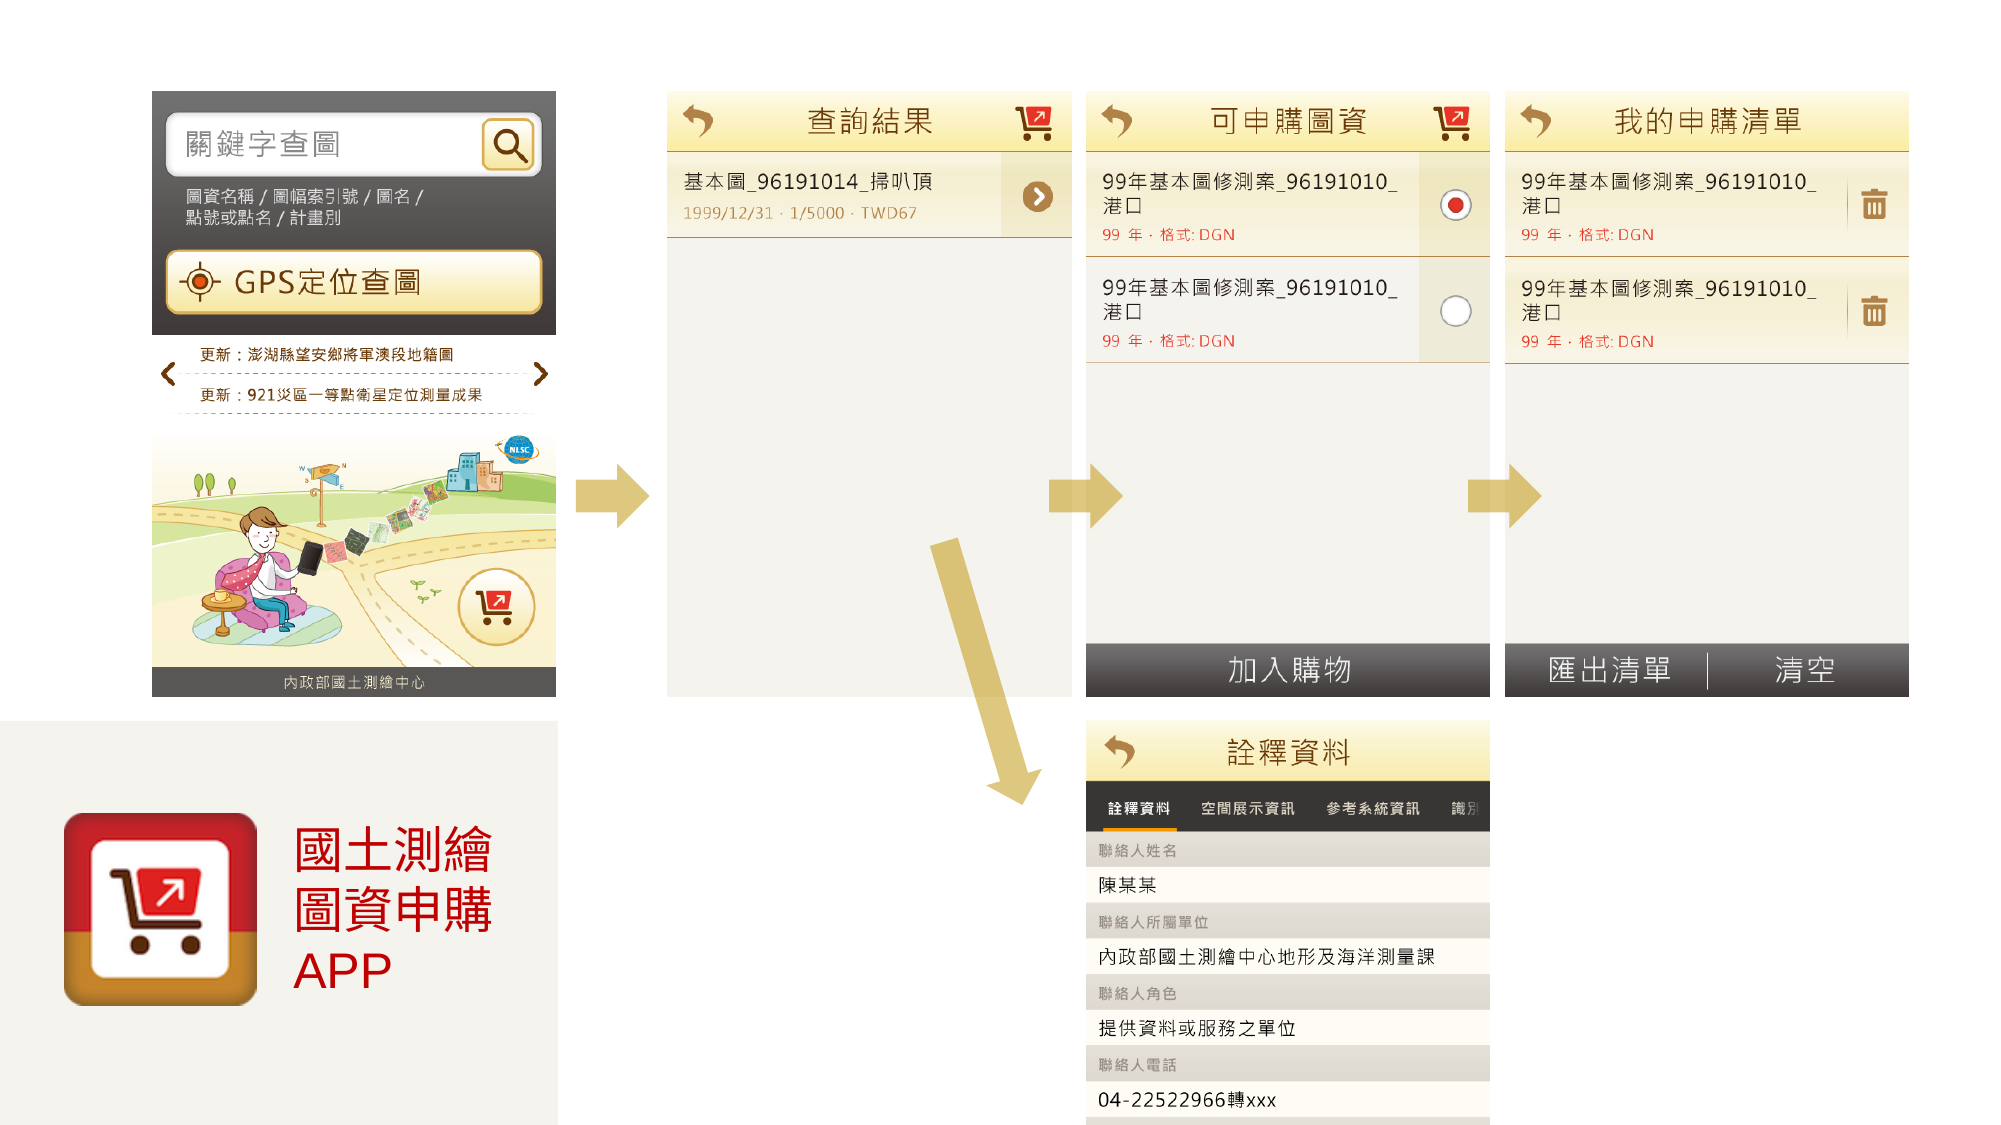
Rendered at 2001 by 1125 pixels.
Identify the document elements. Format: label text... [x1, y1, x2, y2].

picture [1504, 91, 1909, 697]
text_box [1072, 478, 1086, 514]
text_box 國土測繪 圖資申購 APP [278, 811, 509, 1006]
picture [1086, 91, 1490, 697]
picture [1086, 720, 1490, 1125]
picture [63, 813, 257, 1006]
text_box [0, 720, 559, 1125]
text_box [574, 460, 652, 532]
text_box [1490, 478, 1504, 514]
picture [667, 91, 1072, 697]
picture [152, 91, 556, 697]
text_box [973, 697, 1045, 807]
